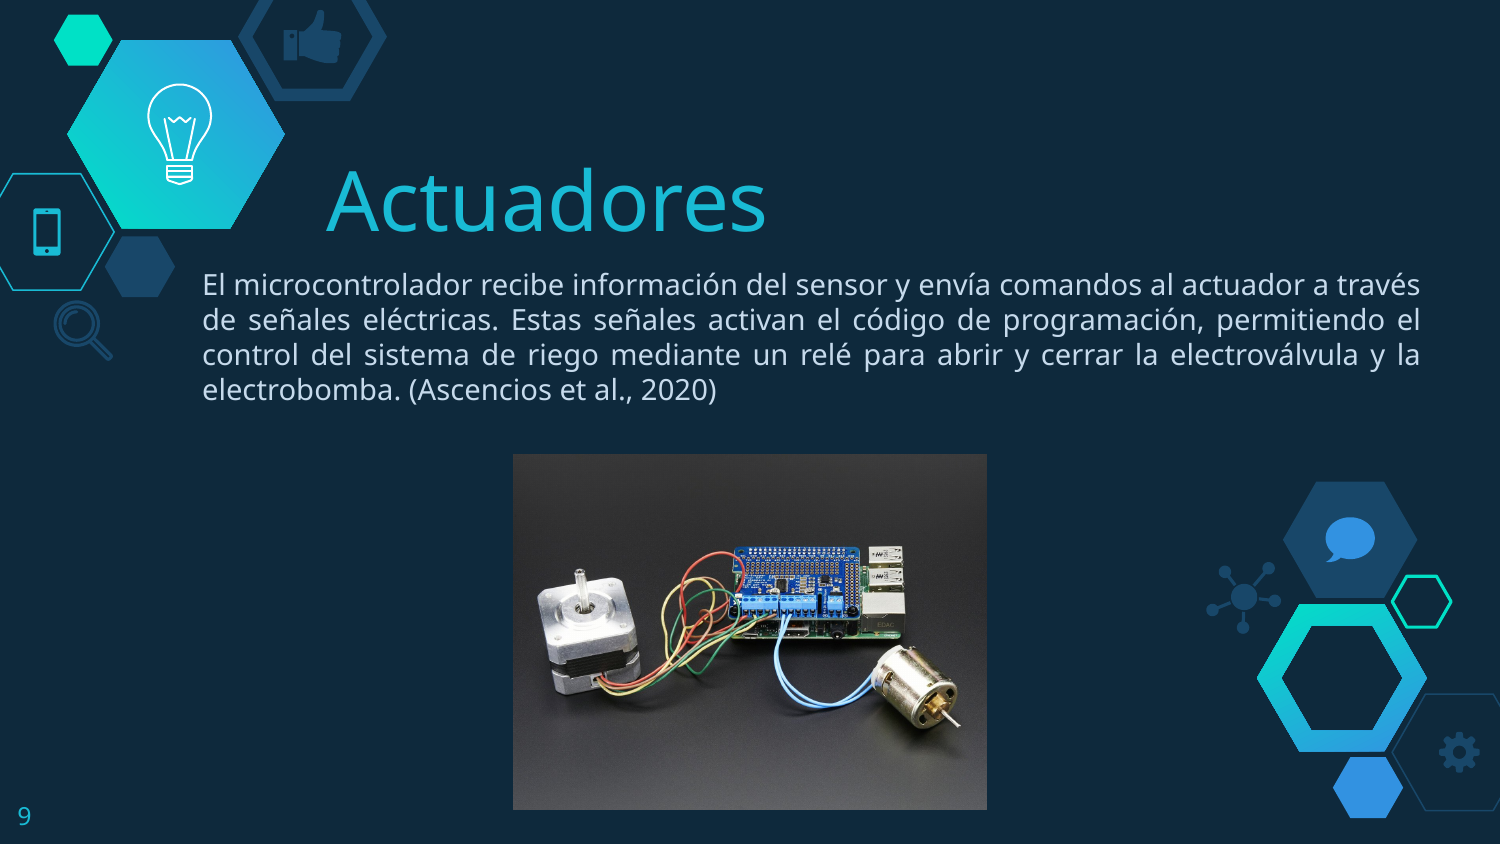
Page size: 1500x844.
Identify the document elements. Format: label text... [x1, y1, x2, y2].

picture [513, 454, 987, 810]
title Actuadores [311, 157, 1123, 251]
slide_number ‹#› [2, 785, 93, 844]
list El microcontrolador recibe información del sensor y envía comandos al actuador a través de señales eléctricas. Estas señales activan el código de programación, permitiendo el control del sistema de riego mediante un relé para abrir y cerrar la electroválvula y la electrobomba. (Ascencios et al., 2020) [187, 251, 1437, 524]
